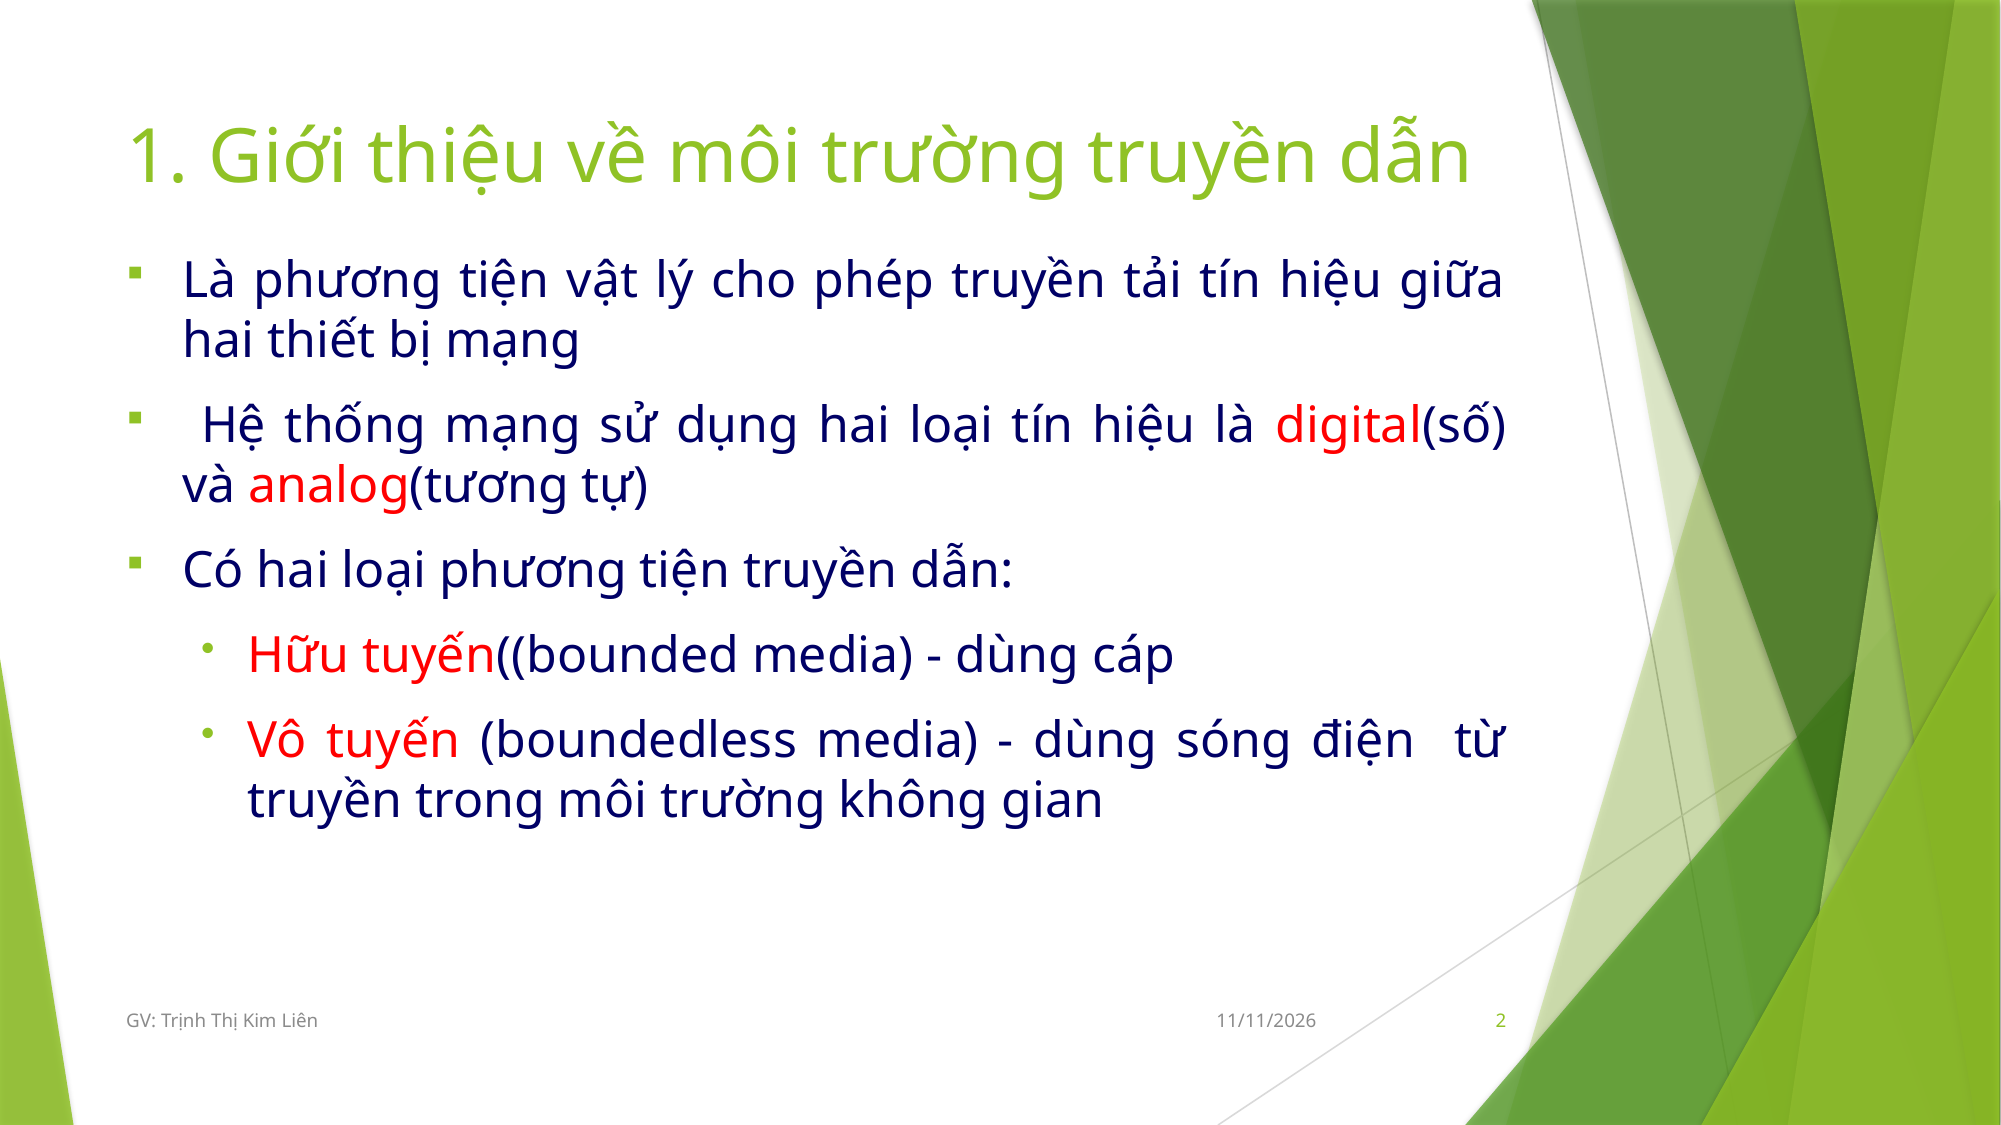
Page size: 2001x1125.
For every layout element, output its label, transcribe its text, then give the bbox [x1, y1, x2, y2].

list Là phương tiện vật lý cho phép truyền tải tín hiệu giữa hai thiết bị mạng Hệ thống mạng sử dụng hai loại tín hiệu là digital(số) và analog(tương tự) Có hai loại phương tiện truyền dẫn: Hữu tuyến((bounded media) - dùng cáp Vô tuyến (boundedless media) - dùng sóng điện từ truyền trong môi trường không gian [111, 239, 1522, 992]
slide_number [1181, 991, 1332, 1051]
slide_number 2 [1409, 991, 1522, 1051]
footer GV: Trịnh Thị Kim Liên [111, 991, 1145, 1051]
title 1. Giới thiệu về môi trường truyền dẫn [111, 99, 1522, 239]
